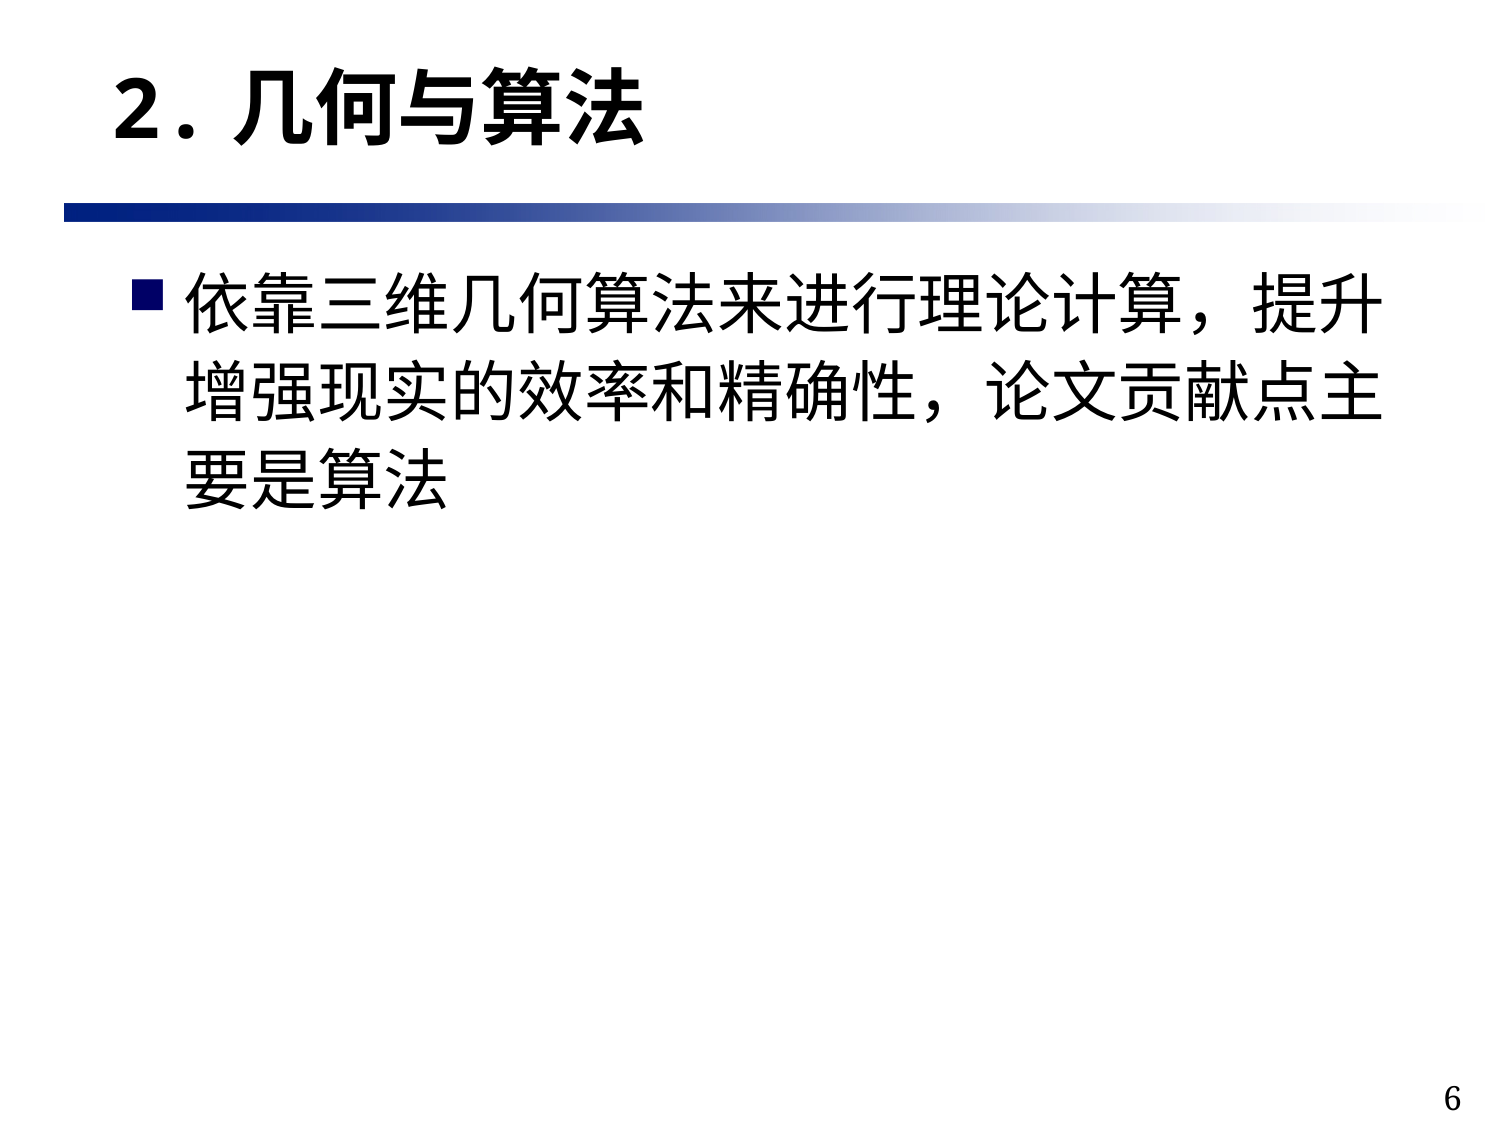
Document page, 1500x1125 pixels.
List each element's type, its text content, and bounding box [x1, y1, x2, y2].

picture [63, 202, 1500, 223]
list 依靠三维几何算法来进行理论计算，提升增强现实的效率和精确性，论文贡献点主要是算法 [112, 246, 1412, 1043]
title 2.几何与算法 [96, 11, 1306, 200]
